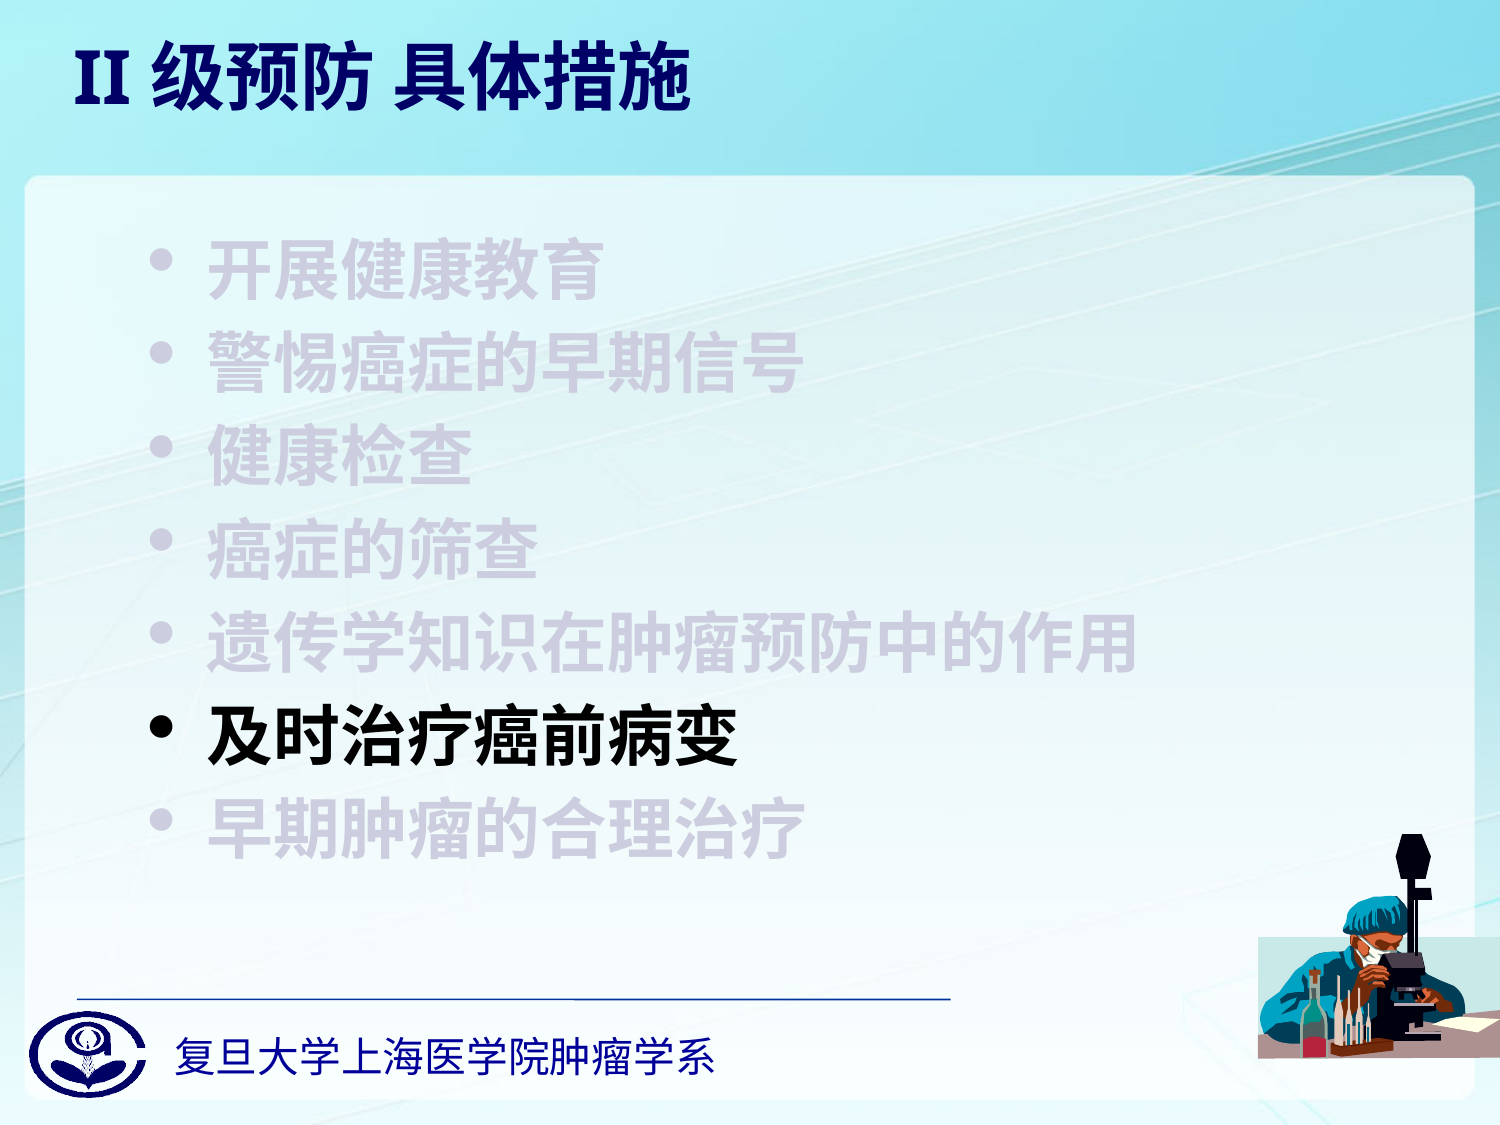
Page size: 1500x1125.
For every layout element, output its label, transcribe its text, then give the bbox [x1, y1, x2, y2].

list 开展健康教育 警惕癌症的早期信号 健康检查 癌症的筛查 遗传学知识在肿瘤预防中的作用 及时治疗癌前病变 早期肿瘤的合理治疗 [135, 219, 1353, 992]
title II级预防 具体措施 [0, 0, 1500, 150]
picture [0, 150, 1500, 1125]
